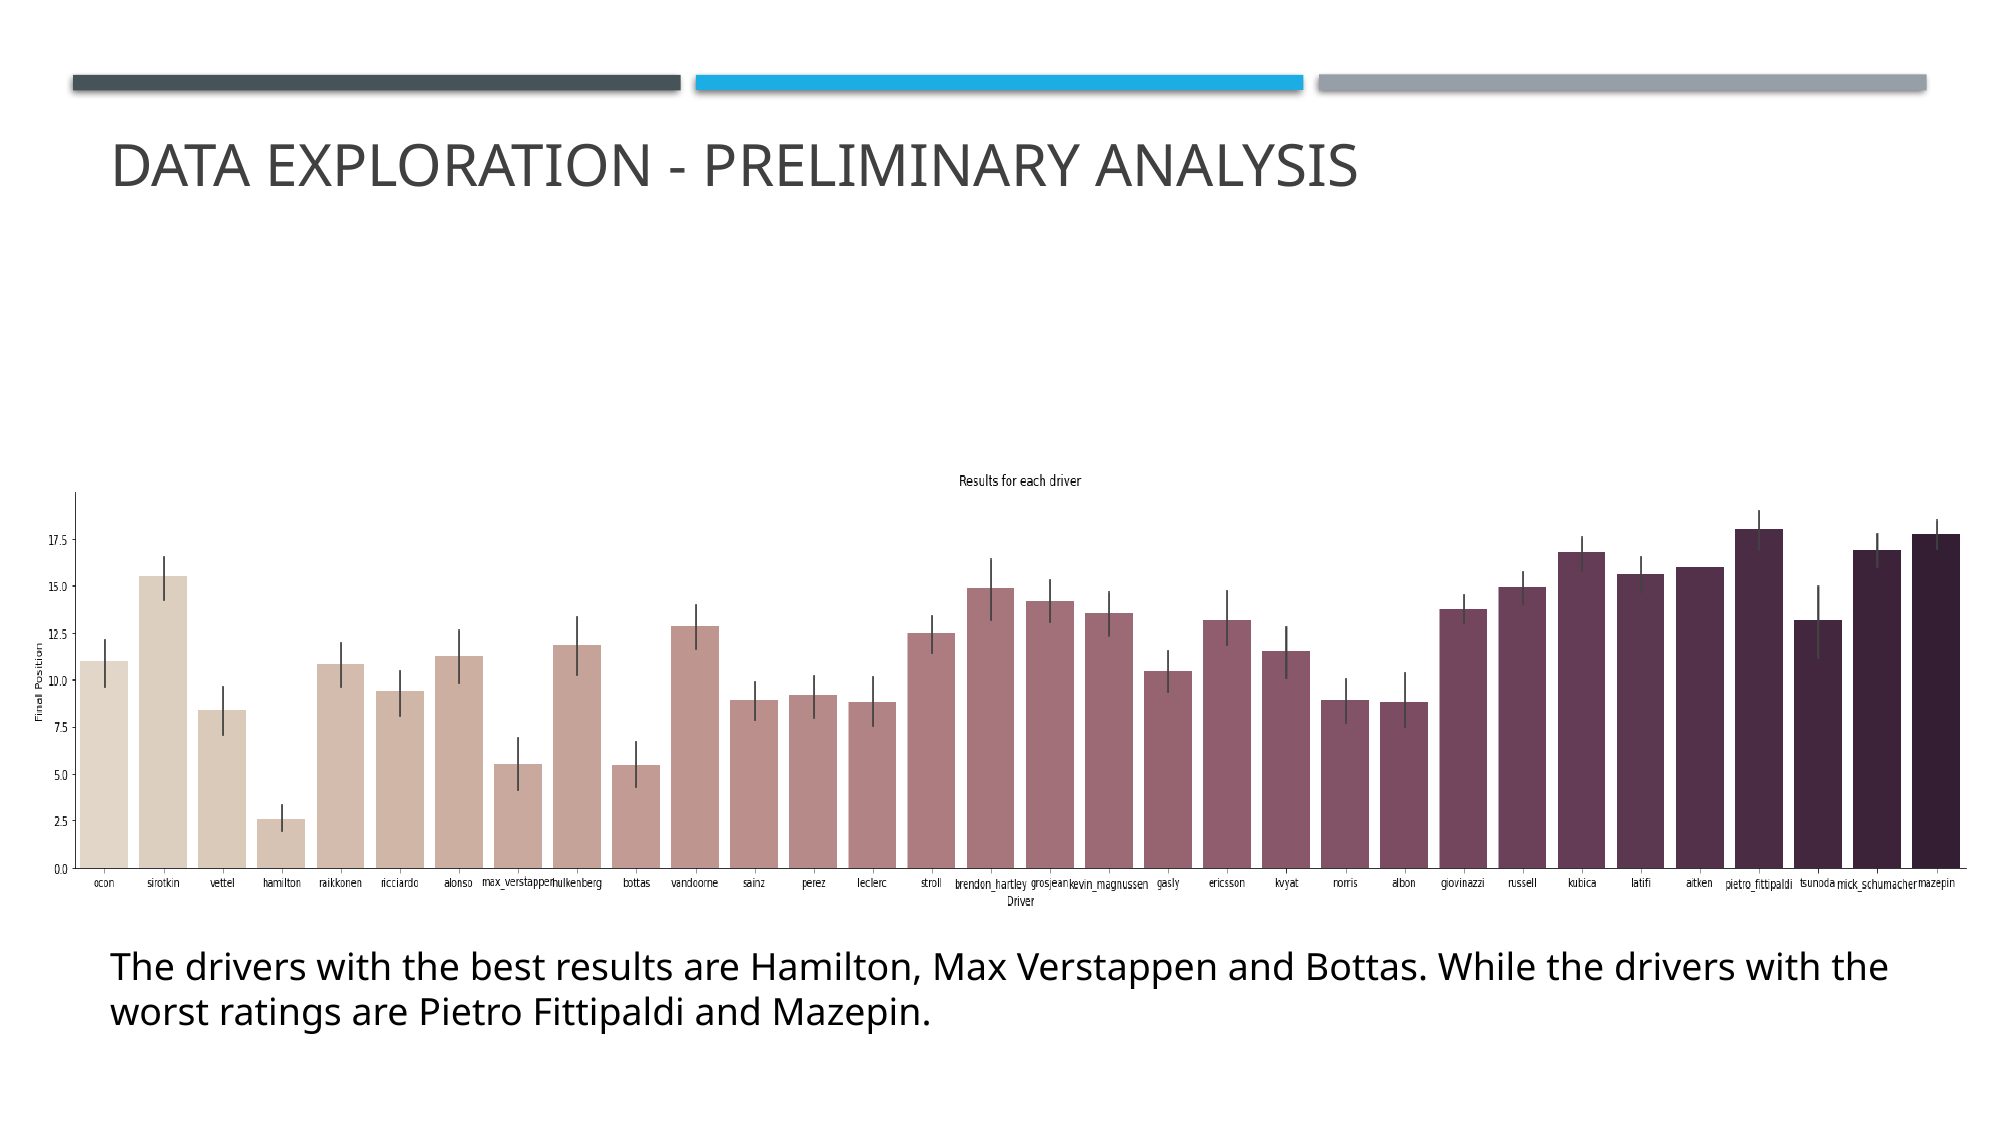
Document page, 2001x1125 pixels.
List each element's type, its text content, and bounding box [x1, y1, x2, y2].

picture [28, 465, 1972, 916]
title data exploration - Preliminary analysis [95, 10, 1905, 206]
text_box The drivers with the best results are Hamilton, Max Verstappen and Bottas. While the drivers with the worst ratings are Pietro Fittipaldi and Mazepin. [95, 935, 1933, 1041]
